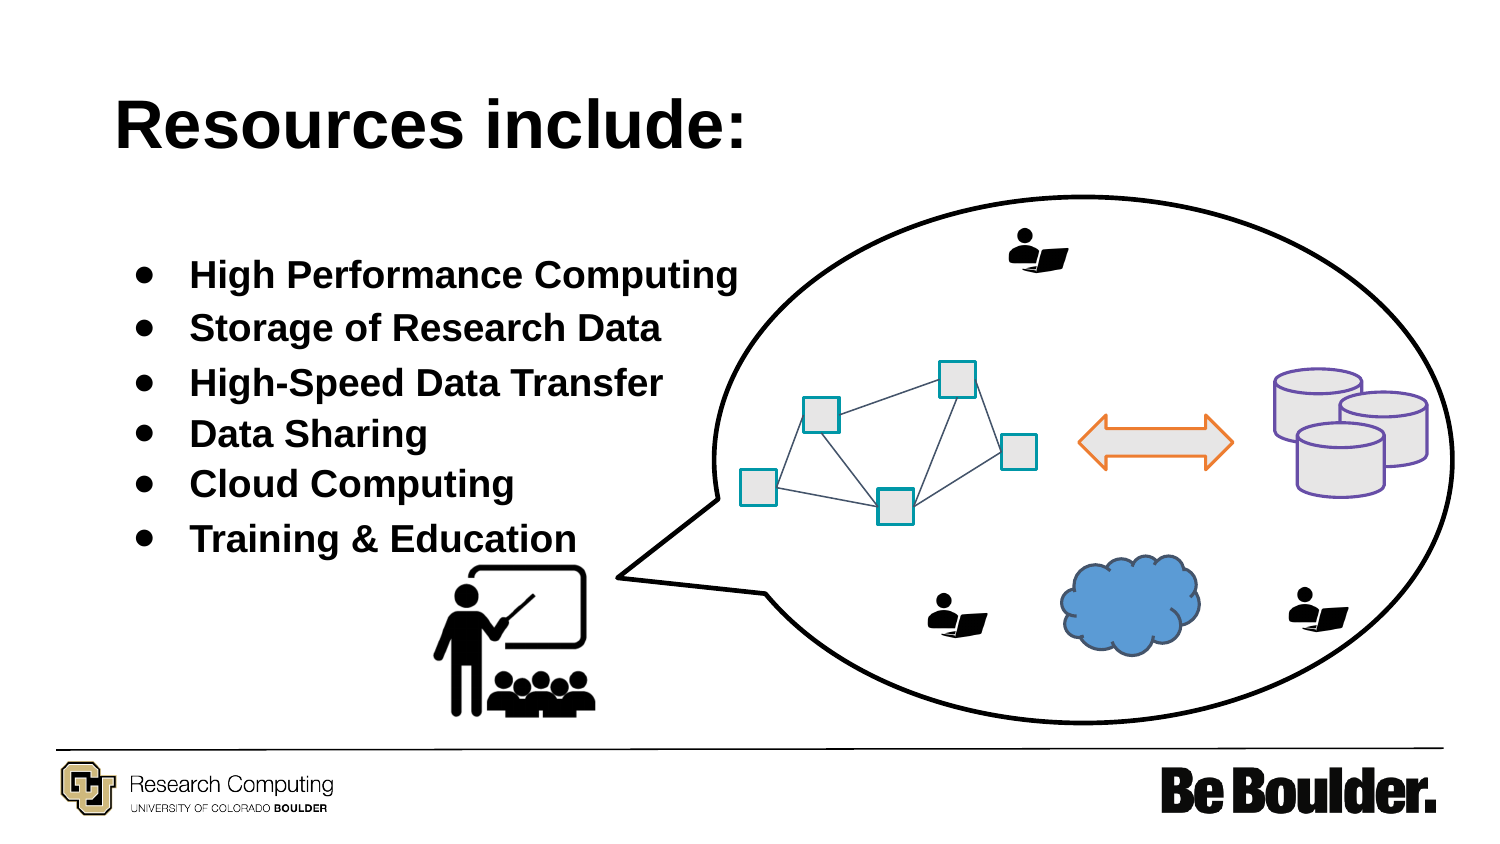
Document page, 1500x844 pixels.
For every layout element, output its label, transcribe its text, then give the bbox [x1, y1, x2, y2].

list Training & Education [103, 501, 354, 556]
list High Performance Computing [103, 237, 354, 290]
list Storage of Research Data [103, 290, 354, 345]
list Data Sharing [103, 395, 354, 445]
picture [60, 761, 333, 816]
list Cloud Computing [103, 445, 354, 501]
list High-Speed Data Transfer [103, 345, 354, 395]
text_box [919, 212, 1356, 654]
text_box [740, 361, 914, 525]
picture [1143, 761, 1454, 816]
title Resources include: [103, 44, 1397, 208]
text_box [359, 196, 1453, 794]
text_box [1360, 368, 1428, 498]
